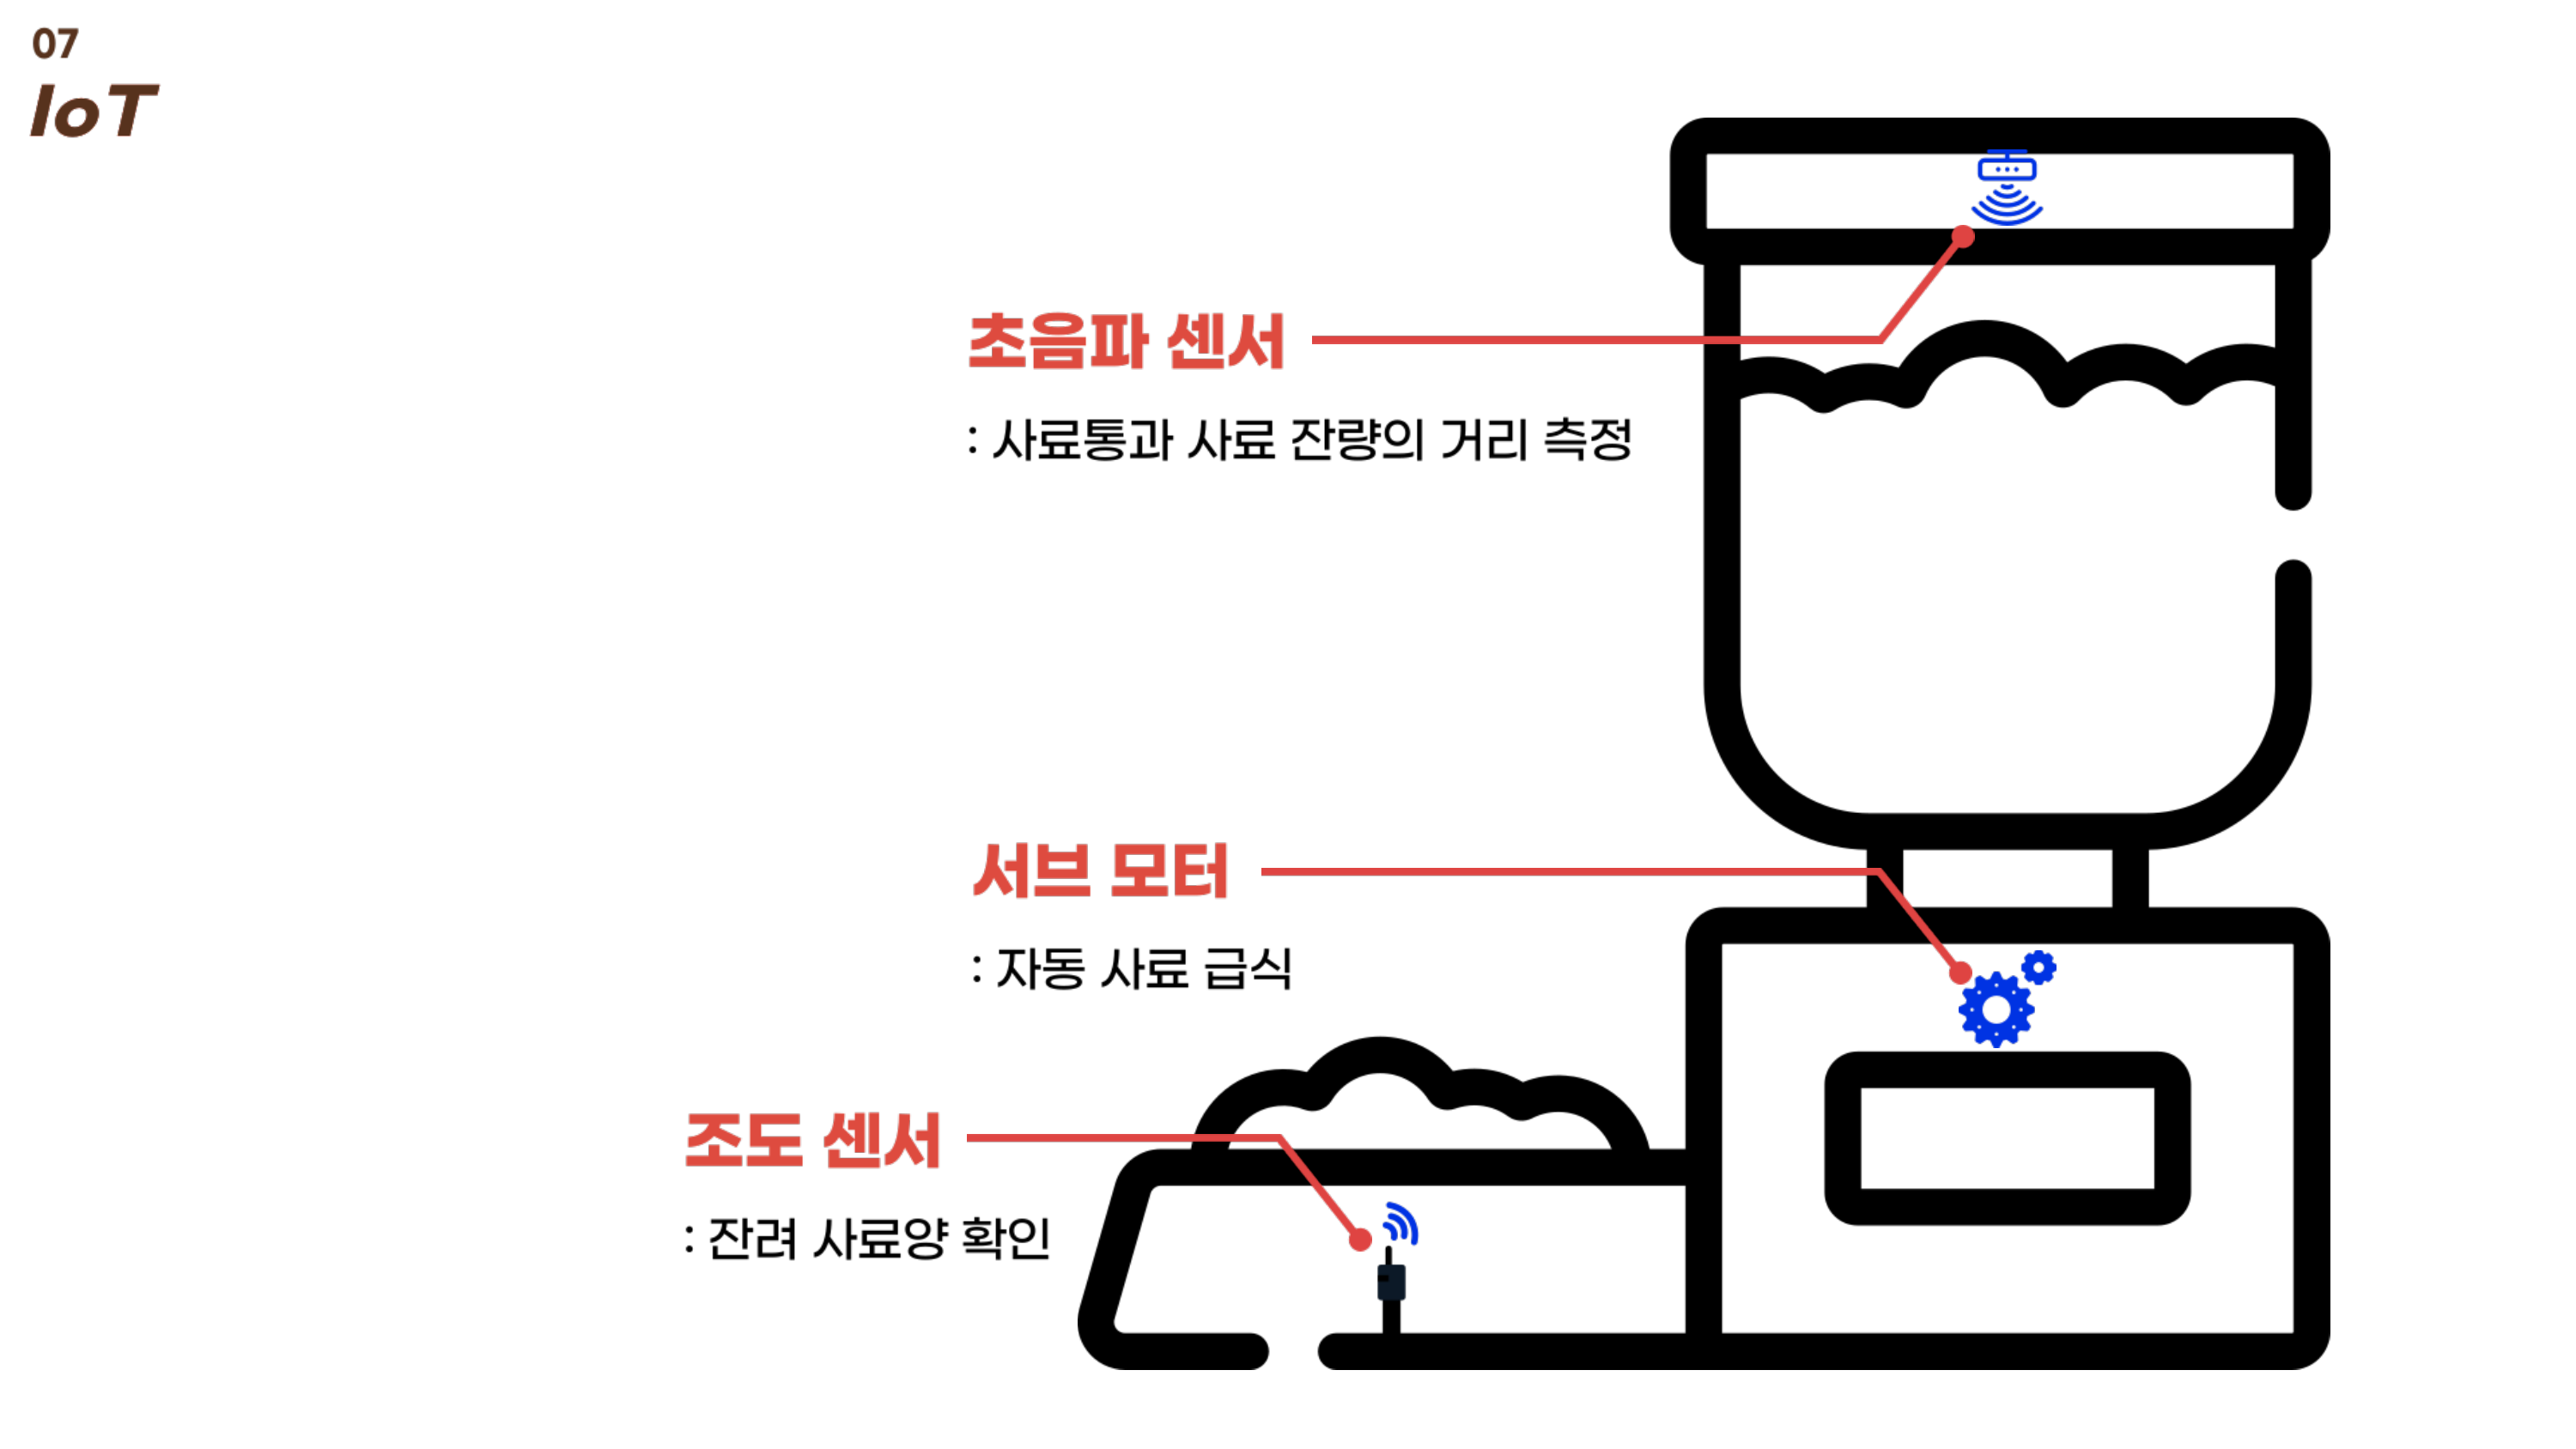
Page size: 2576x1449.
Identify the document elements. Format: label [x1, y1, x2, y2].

picture [1, 19, 237, 213]
text_box [971, 834, 1972, 1010]
text_box [1078, 118, 2330, 1370]
picture [674, 1094, 1078, 1290]
picture [962, 824, 1078, 1020]
text_box [1969, 149, 2046, 227]
picture [957, 294, 1078, 491]
text_box [1312, 1197, 1472, 1355]
text_box [967, 225, 1975, 482]
text_box [1959, 949, 2057, 1048]
text_box [683, 1103, 1373, 1281]
